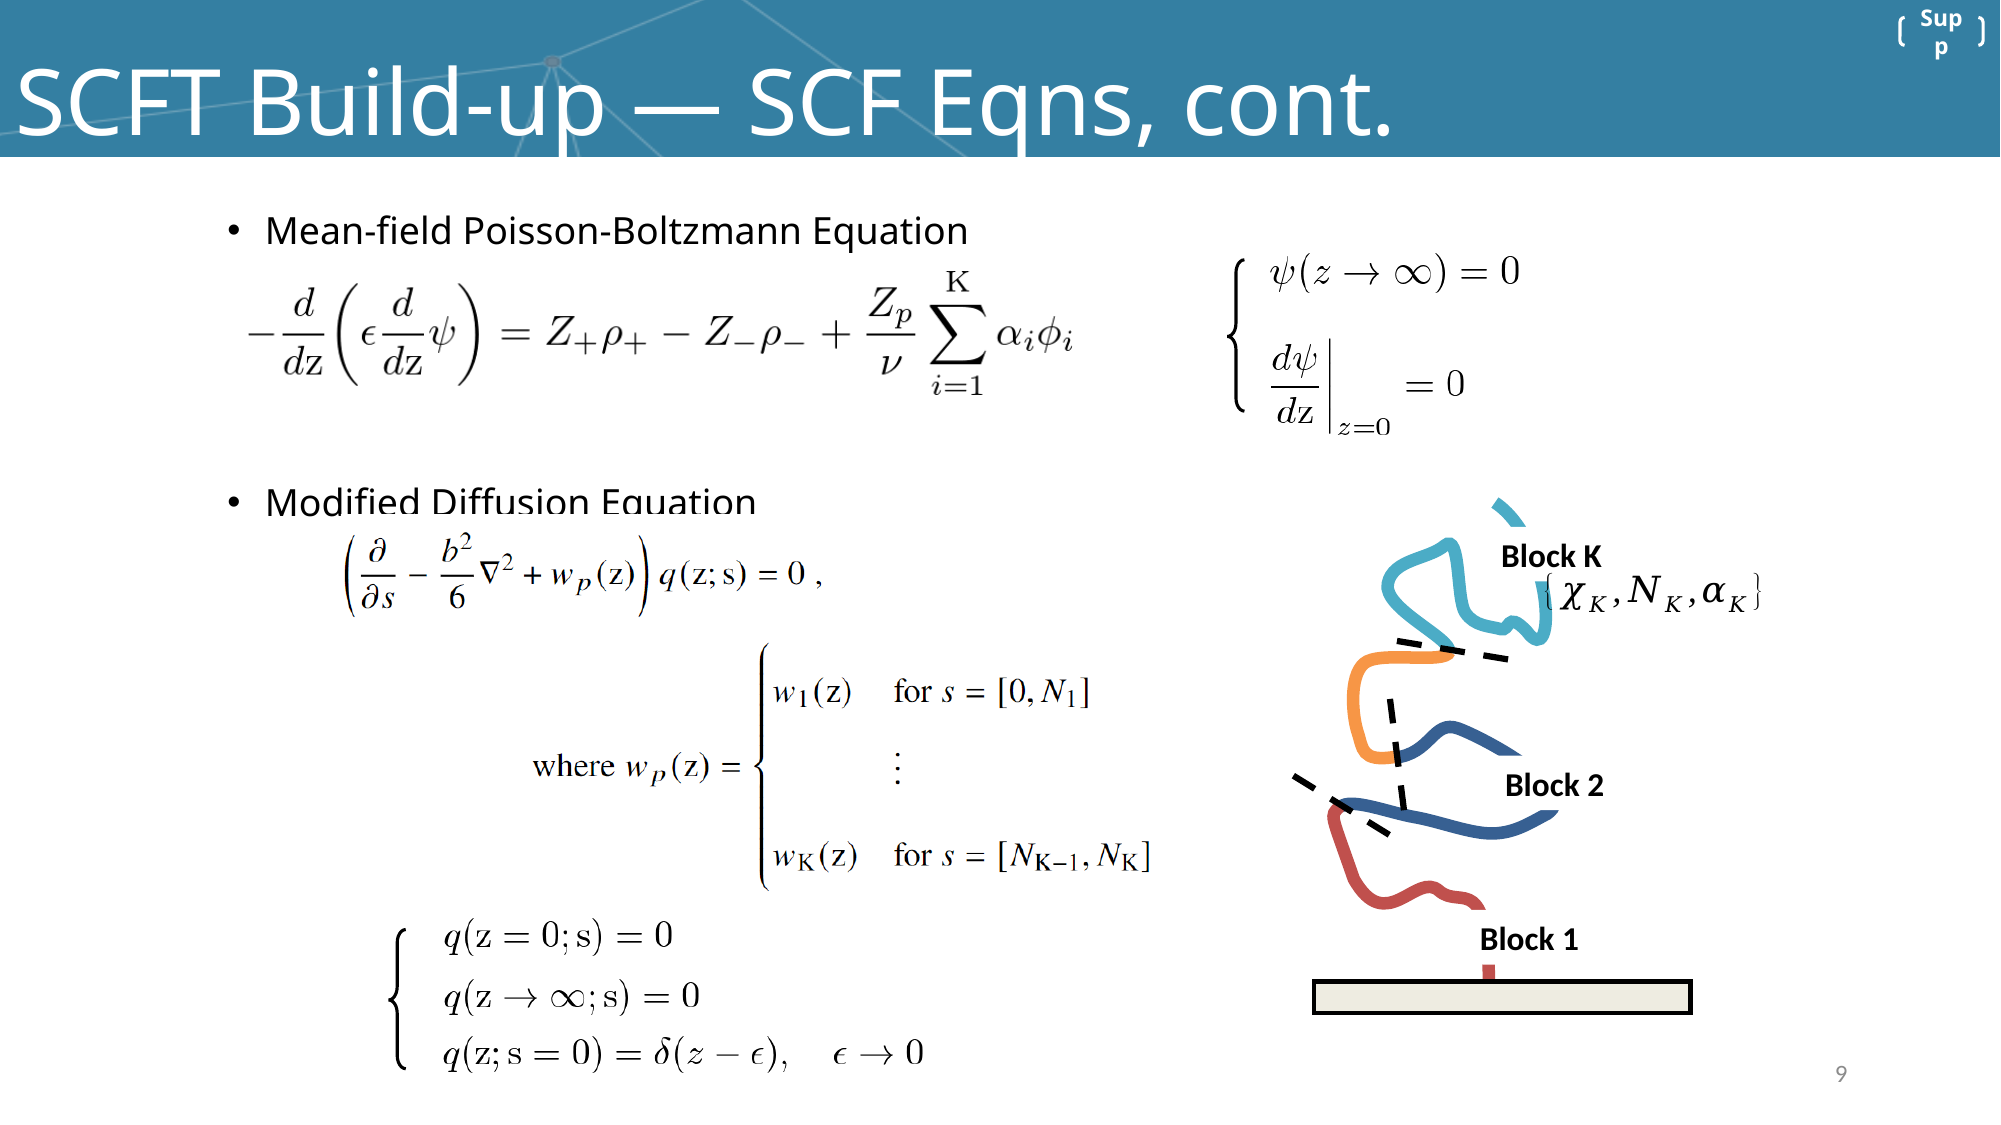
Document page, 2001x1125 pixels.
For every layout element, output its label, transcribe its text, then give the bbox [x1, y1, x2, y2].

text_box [1293, 514, 1766, 1020]
picture [340, 514, 1197, 623]
slide_number 9 [1412, 1042, 1863, 1103]
list Mean-field Poisson-Boltzmann Equation Modified Diffusion Equation [137, 177, 1863, 1016]
picture [303, 632, 1160, 896]
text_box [388, 918, 923, 1073]
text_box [1227, 253, 1519, 435]
picture [248, 271, 1073, 395]
title SCFT Build-up — SCF Eqns, cont. [0, 23, 1725, 155]
